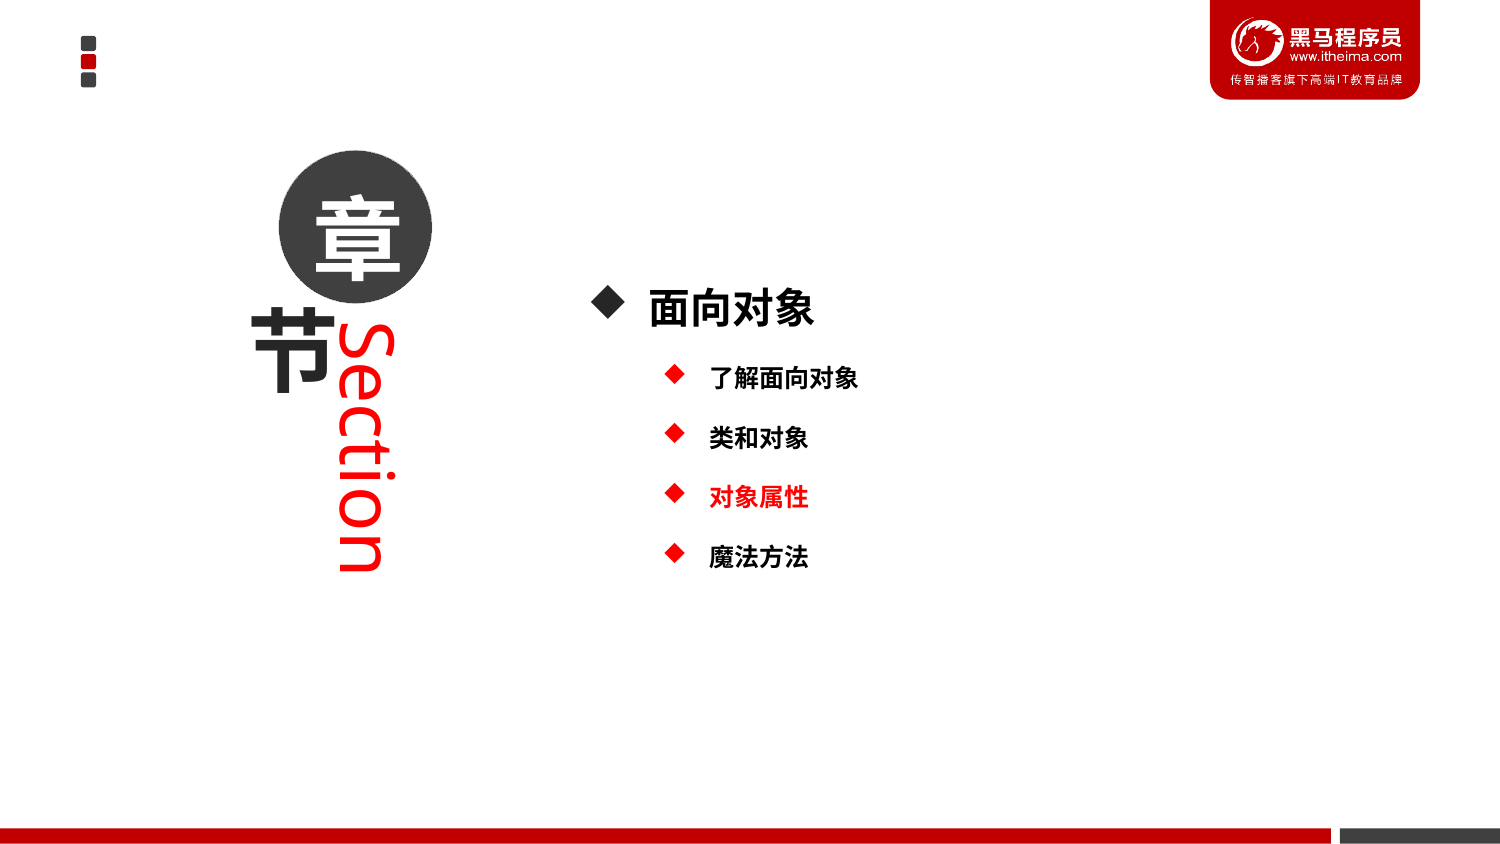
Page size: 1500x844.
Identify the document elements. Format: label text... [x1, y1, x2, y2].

text_box 章 [278, 150, 433, 304]
picture [1212, 8, 1421, 94]
text_box 面向对象 了解面向对象 类和对象 对象属性 魔法方法 [572, 224, 1282, 639]
text_box 节 [218, 288, 339, 410]
text_box Section [321, 314, 427, 749]
